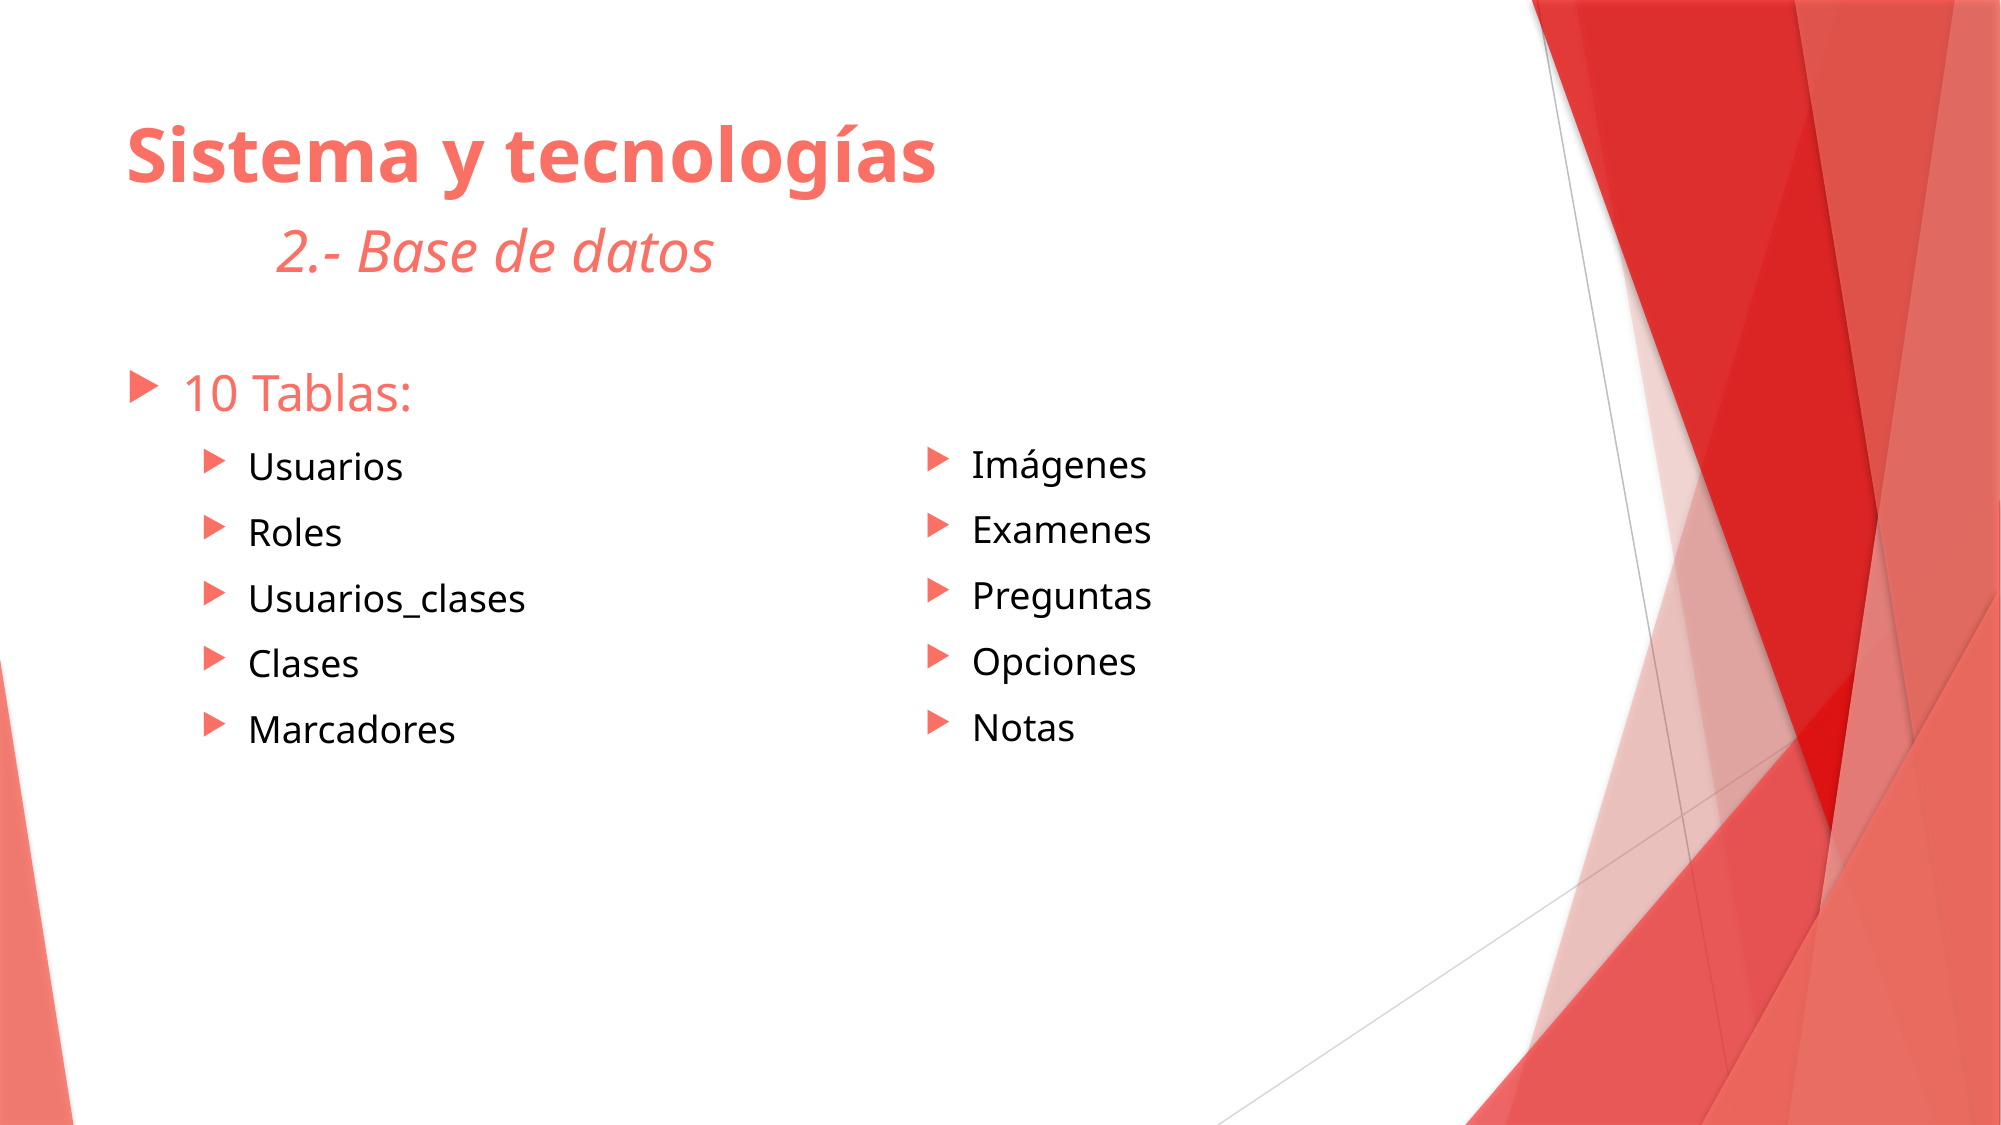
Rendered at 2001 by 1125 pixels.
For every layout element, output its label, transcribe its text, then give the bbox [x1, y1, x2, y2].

list 10 Tablas: Usuarios Roles Usuarios_clases Clases Marcadores [111, 354, 798, 992]
title Sistema y tecnologías 2.- Base de datos [111, 99, 1522, 317]
list Imágenes Examenes Preguntas Opciones Notas [834, 433, 1522, 992]
